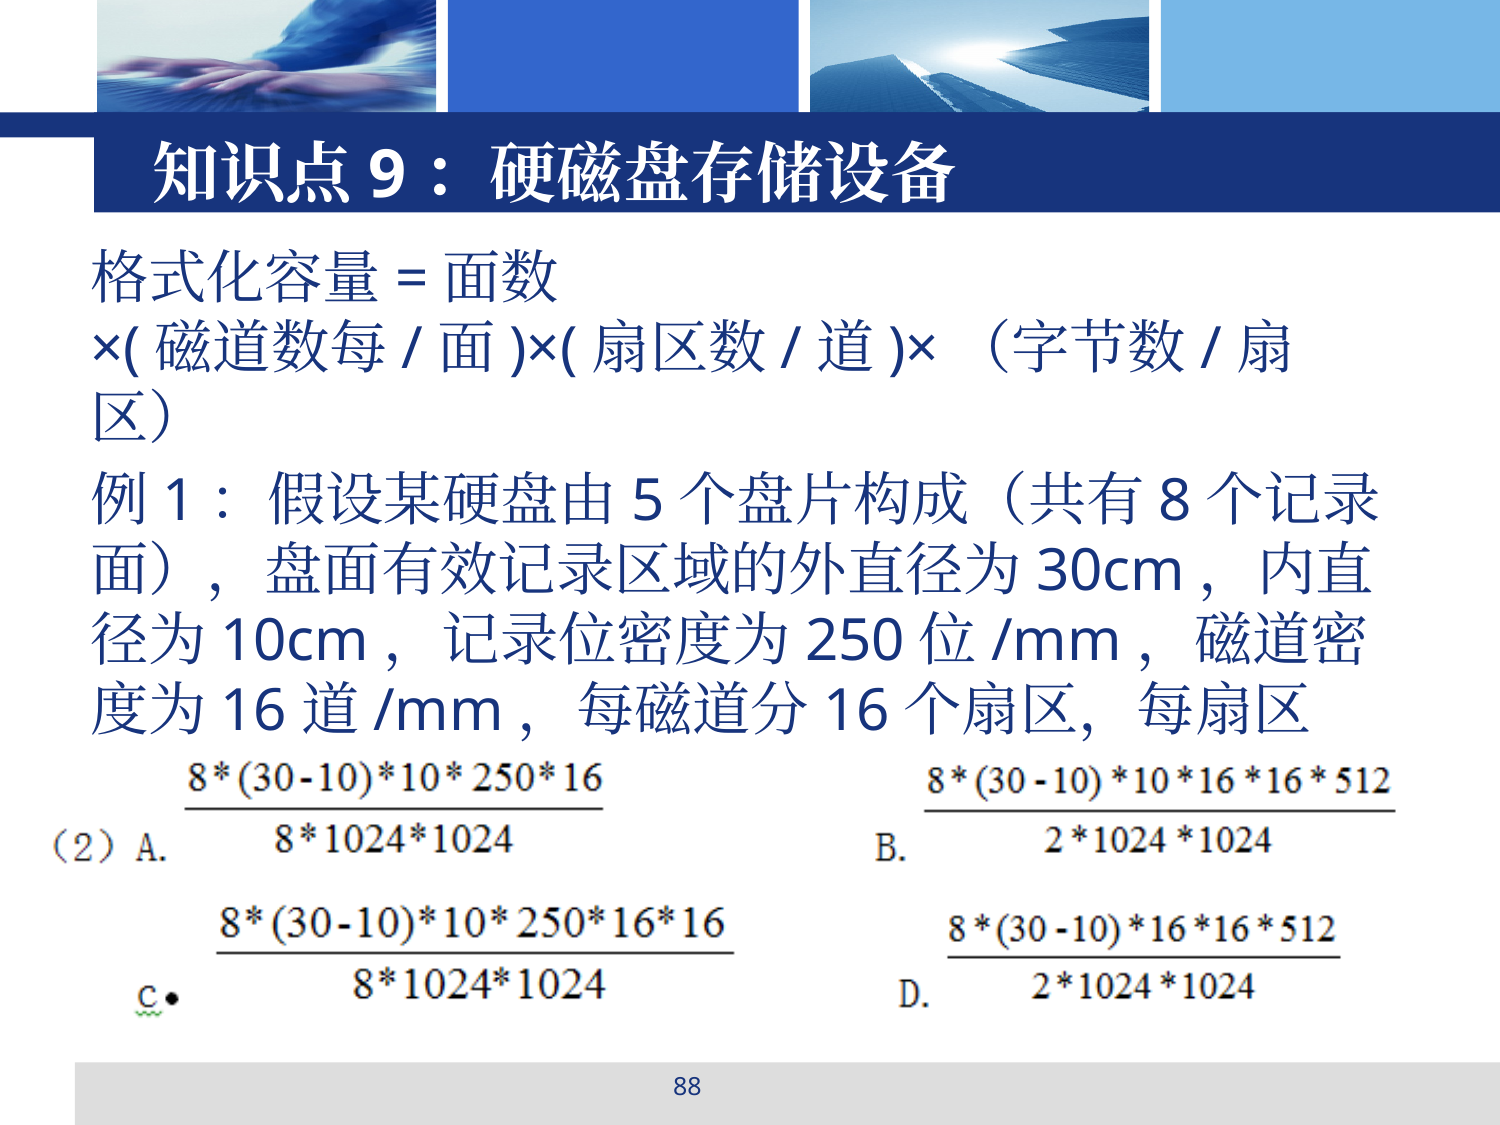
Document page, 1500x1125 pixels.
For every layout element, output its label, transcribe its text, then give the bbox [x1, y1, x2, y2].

title 知识点9：硬磁盘存储设备 [137, 125, 1488, 218]
picture [810, 1, 1150, 112]
list 格式化容量=面数 ×(磁道数每/面)×(扇区数/道)×（字节数/扇区） 例1：假设某硬盘由5个盘片构成（共有8个记录面），盘面有效记录区域的外直径为30cm，内直径为10cm，记录位密度为250位/mm，磁道密度为16道/mm，每磁道分16个扇区，每扇区512字节，则该硬盘的格式化容量约为 （2）MB。 [75, 232, 1425, 1034]
slide_number 88 [512, 1062, 863, 1116]
picture [49, 749, 1416, 1051]
picture [97, 1, 437, 112]
